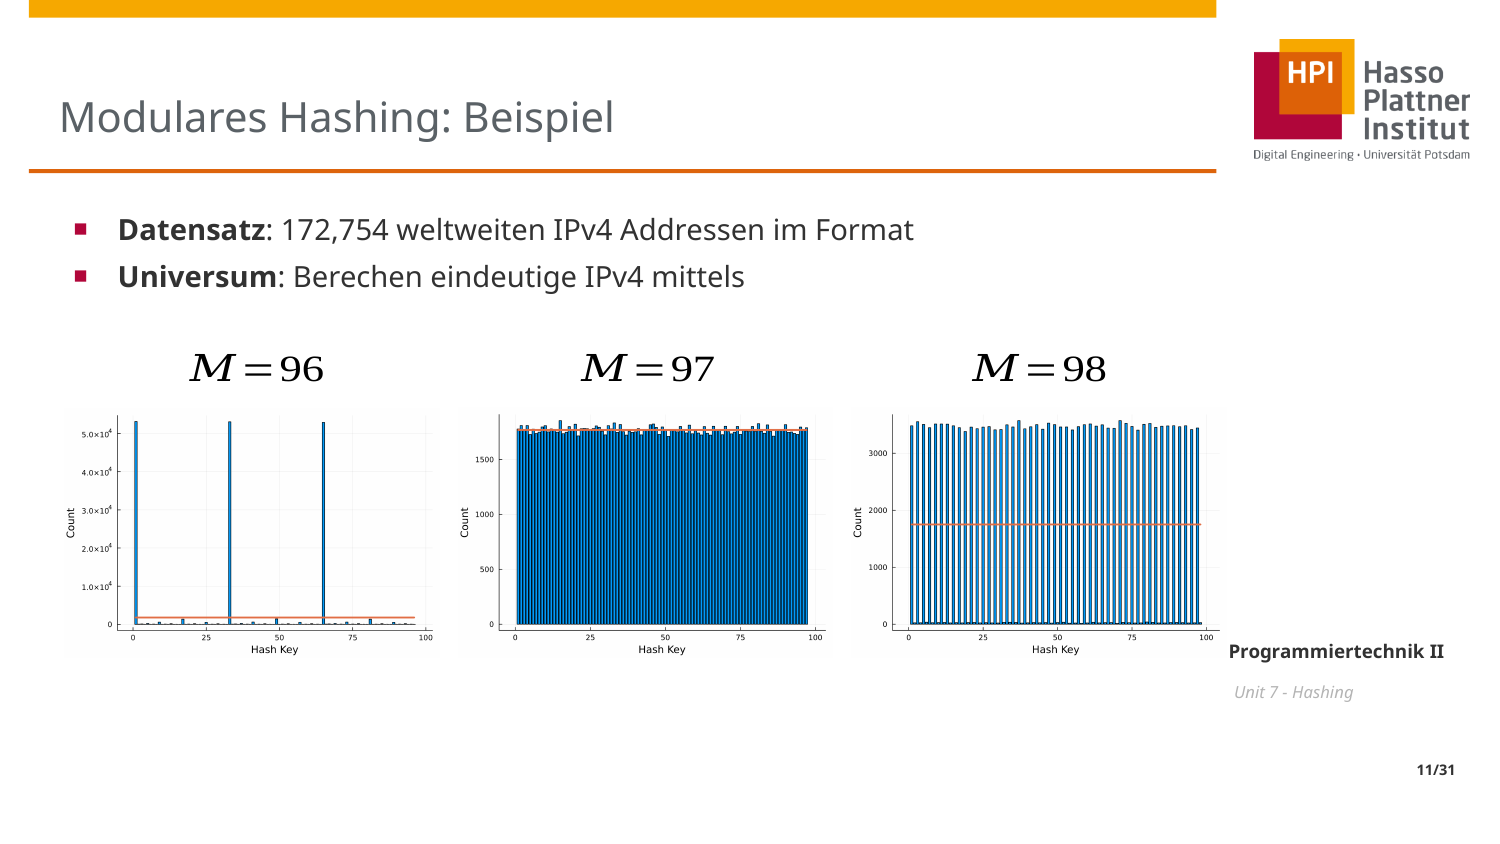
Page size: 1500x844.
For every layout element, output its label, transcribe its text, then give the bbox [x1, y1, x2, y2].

title Modulares Hashing: Beispiel [58, 17, 1187, 170]
picture [1254, 39, 1470, 161]
picture [64, 407, 441, 659]
picture [457, 406, 834, 658]
picture [850, 406, 1227, 658]
